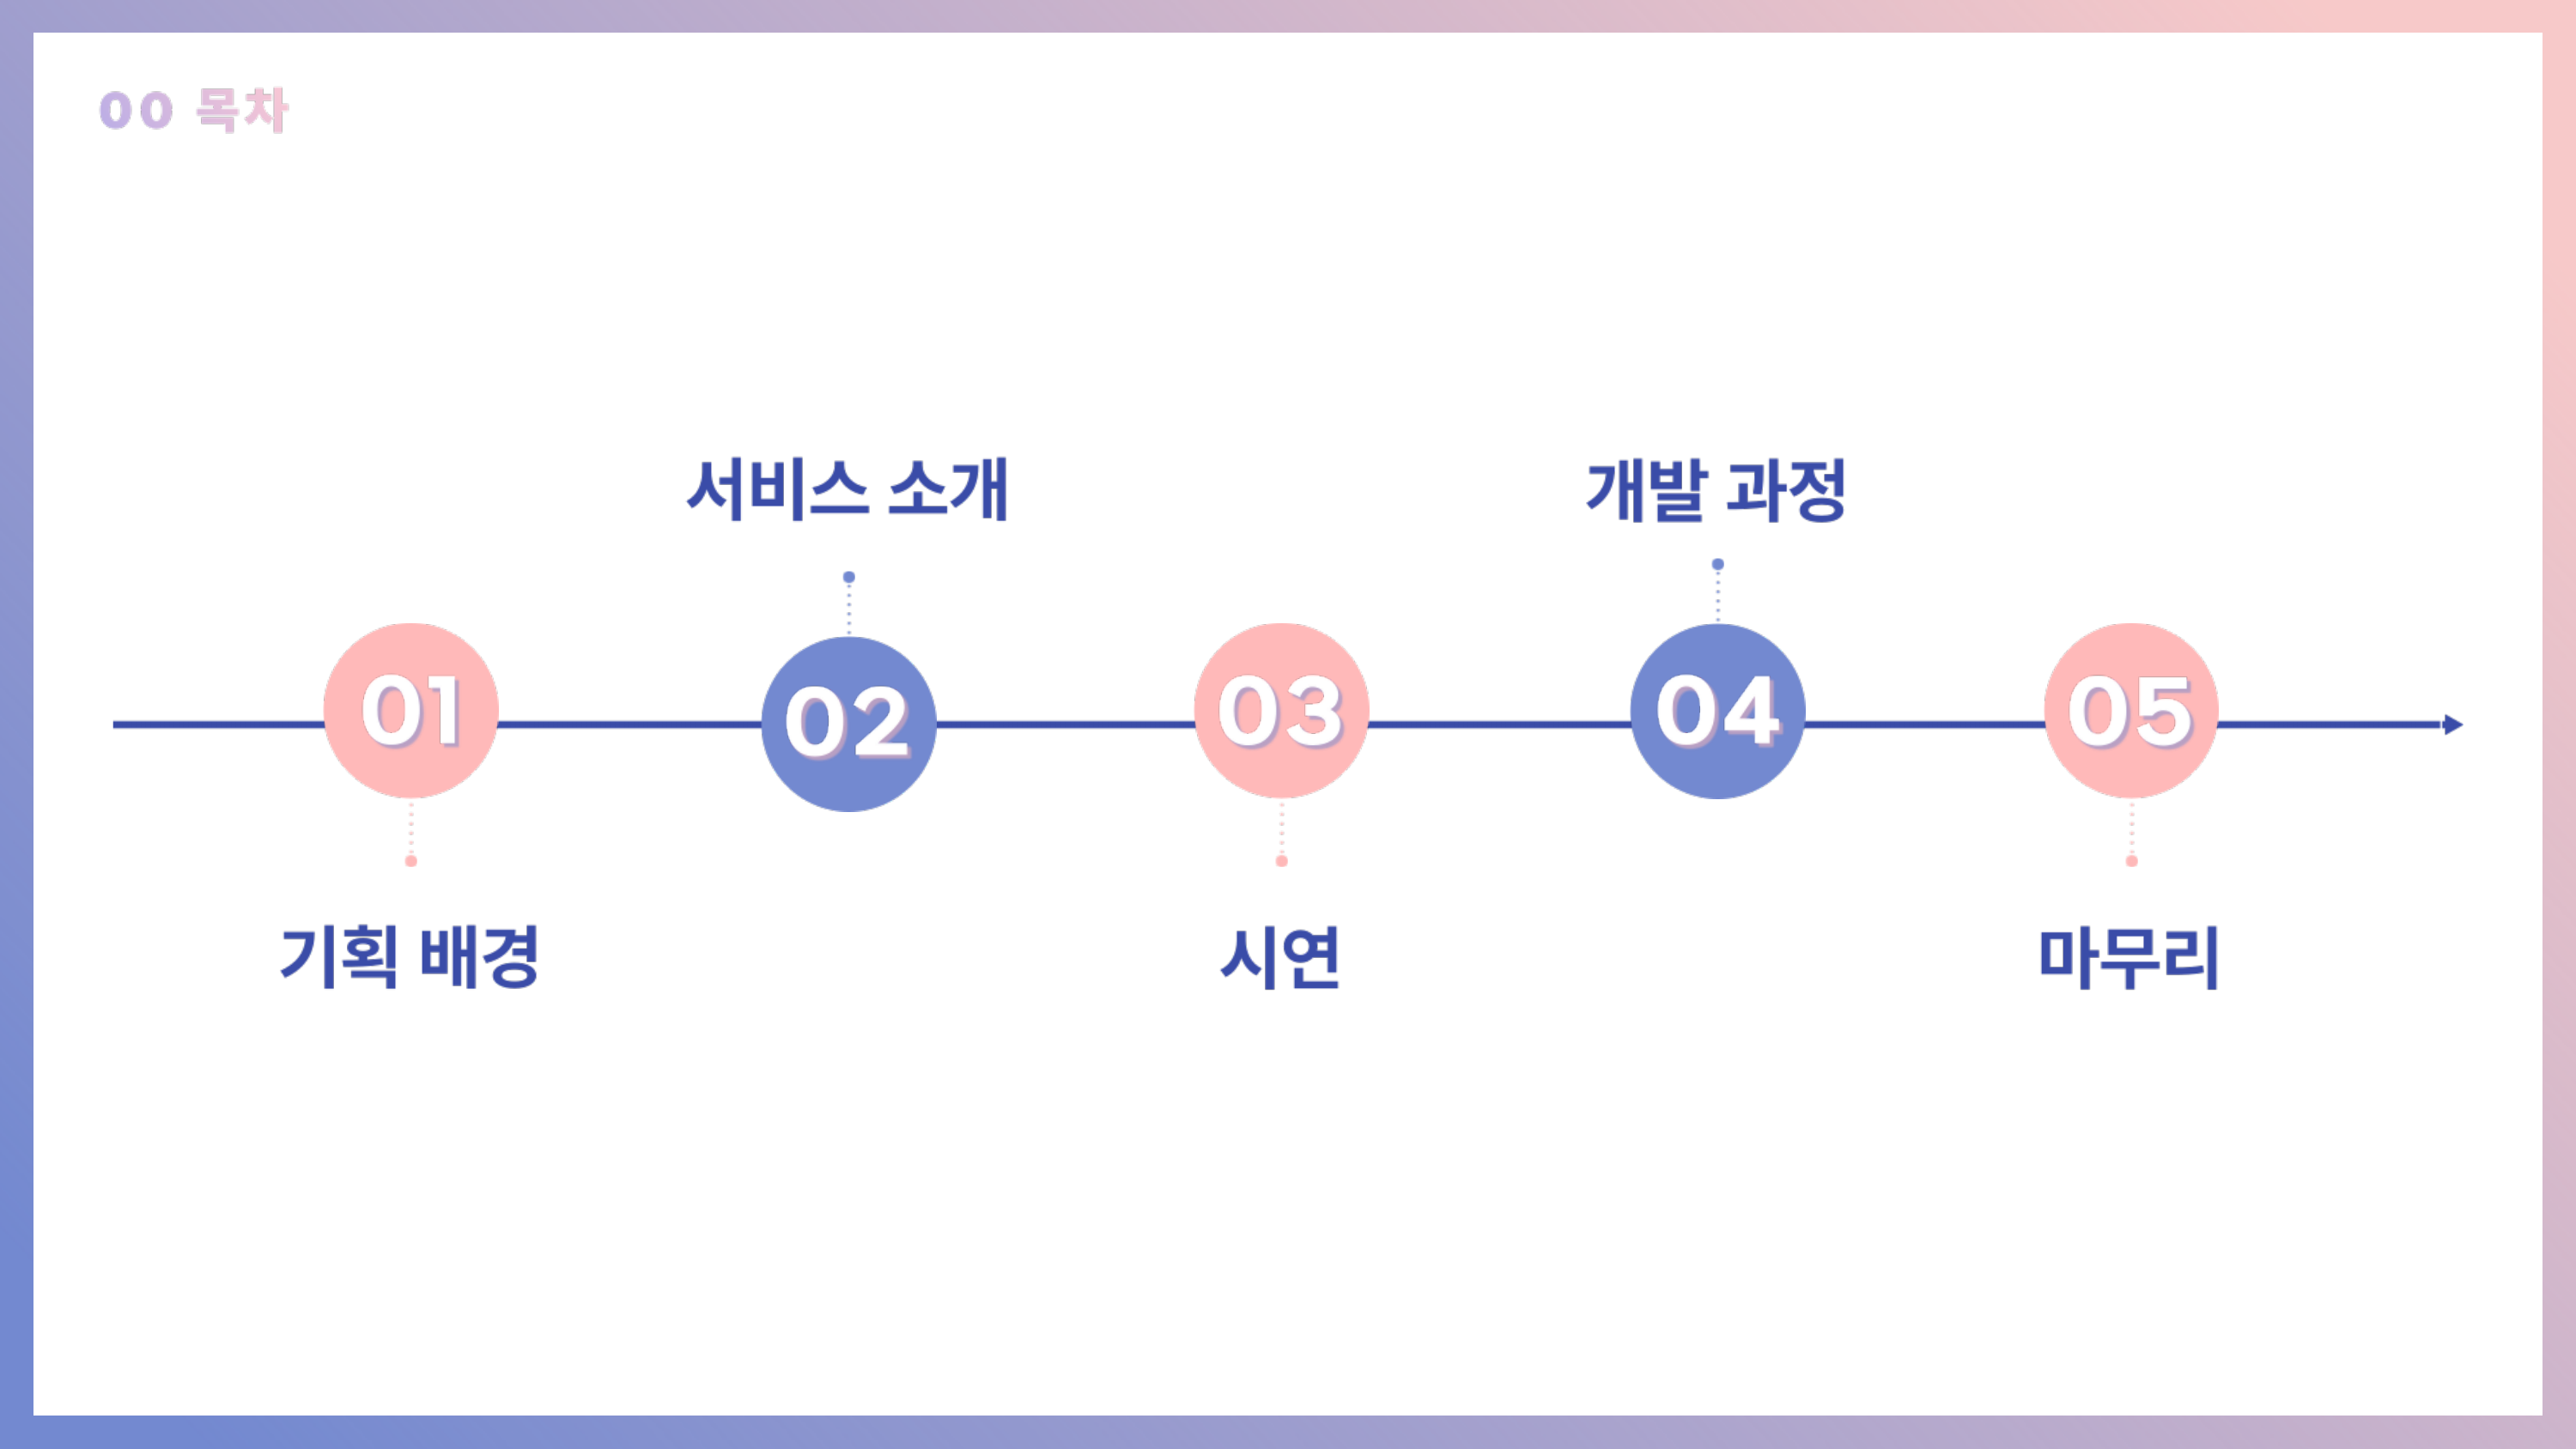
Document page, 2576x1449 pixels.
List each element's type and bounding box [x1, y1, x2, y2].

text_box [696, 571, 1135, 981]
picture [0, 0, 2576, 1449]
text_box [259, 583, 684, 969]
text_box [1577, 557, 2009, 969]
text_box [1140, 584, 1569, 970]
text_box [1989, 584, 2421, 970]
